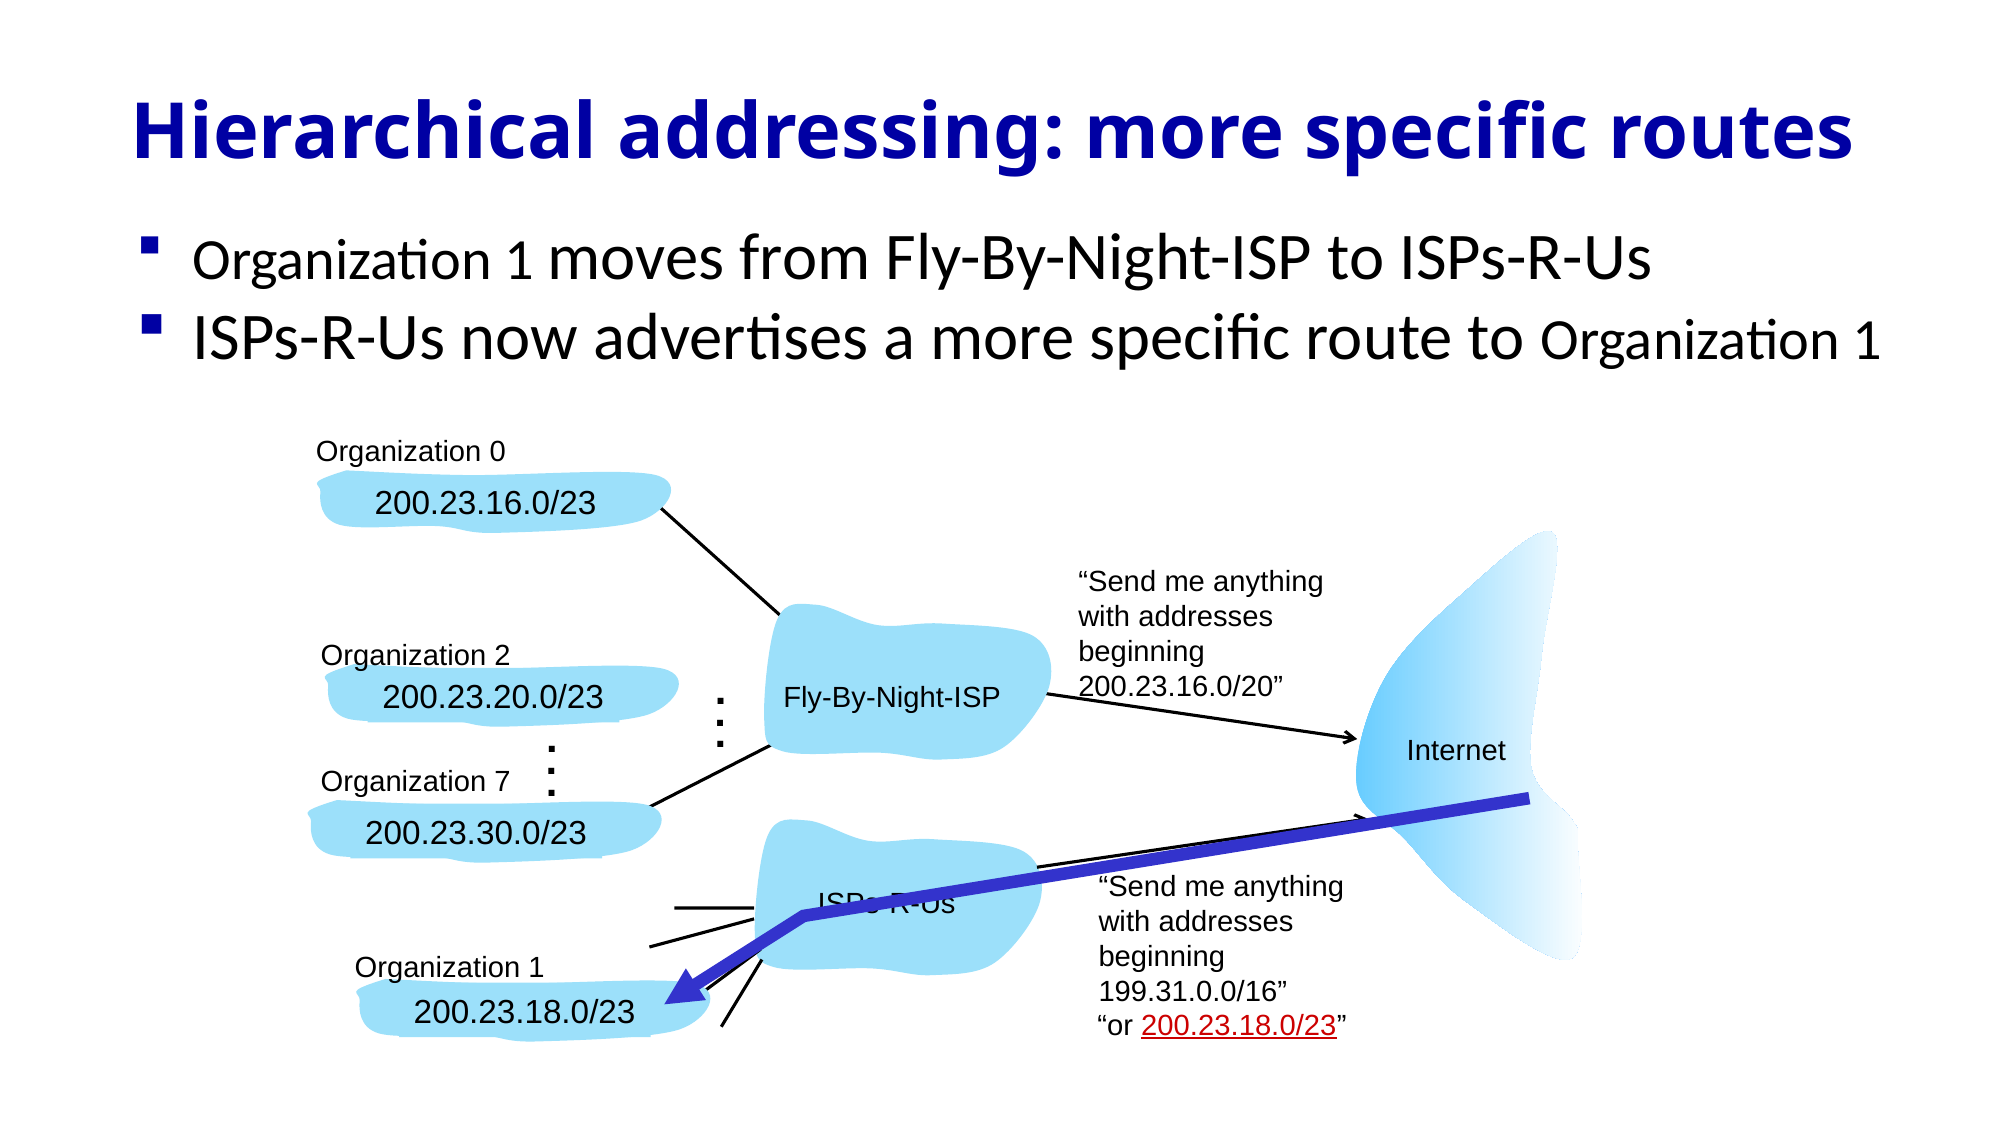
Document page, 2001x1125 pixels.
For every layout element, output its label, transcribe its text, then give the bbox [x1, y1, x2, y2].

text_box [340, 940, 725, 1043]
text_box Internet [1391, 723, 1521, 774]
text_box [725, 797, 1530, 990]
text_box [1157, 710, 1358, 745]
text_box [1092, 813, 1369, 859]
text_box [754, 819, 1041, 944]
text_box [813, 917, 1034, 976]
text_box “or 200.23.18.0/23” [1082, 998, 1362, 1049]
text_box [309, 661, 693, 728]
text_box ISPs-R-Us [803, 876, 971, 914]
text_box Organization 0 [301, 425, 522, 467]
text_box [530, 703, 573, 813]
text_box Organization 1 moves from Fly-By-Night-ISP to ISPs-R-Us ISPs-R-Us now advertises a more specific route to Organization 1 [121, 205, 1927, 381]
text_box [292, 797, 676, 864]
text_box “Send me anything with addresses beginning 200.23.16.0/20” [1063, 555, 1339, 710]
title Hierarchical addressing: more specific routes [115, 46, 1933, 222]
text_box Organization 2 [305, 628, 526, 679]
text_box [301, 467, 686, 534]
text_box “Send me anything with addresses beginning 199.31.0.0/16” [1083, 859, 1360, 998]
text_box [699, 655, 742, 764]
text_box Organization 7 [305, 755, 526, 797]
text_box [764, 603, 1052, 760]
text_box [1356, 531, 1582, 960]
text_box Fly-By-Night-ISP [768, 670, 1016, 721]
